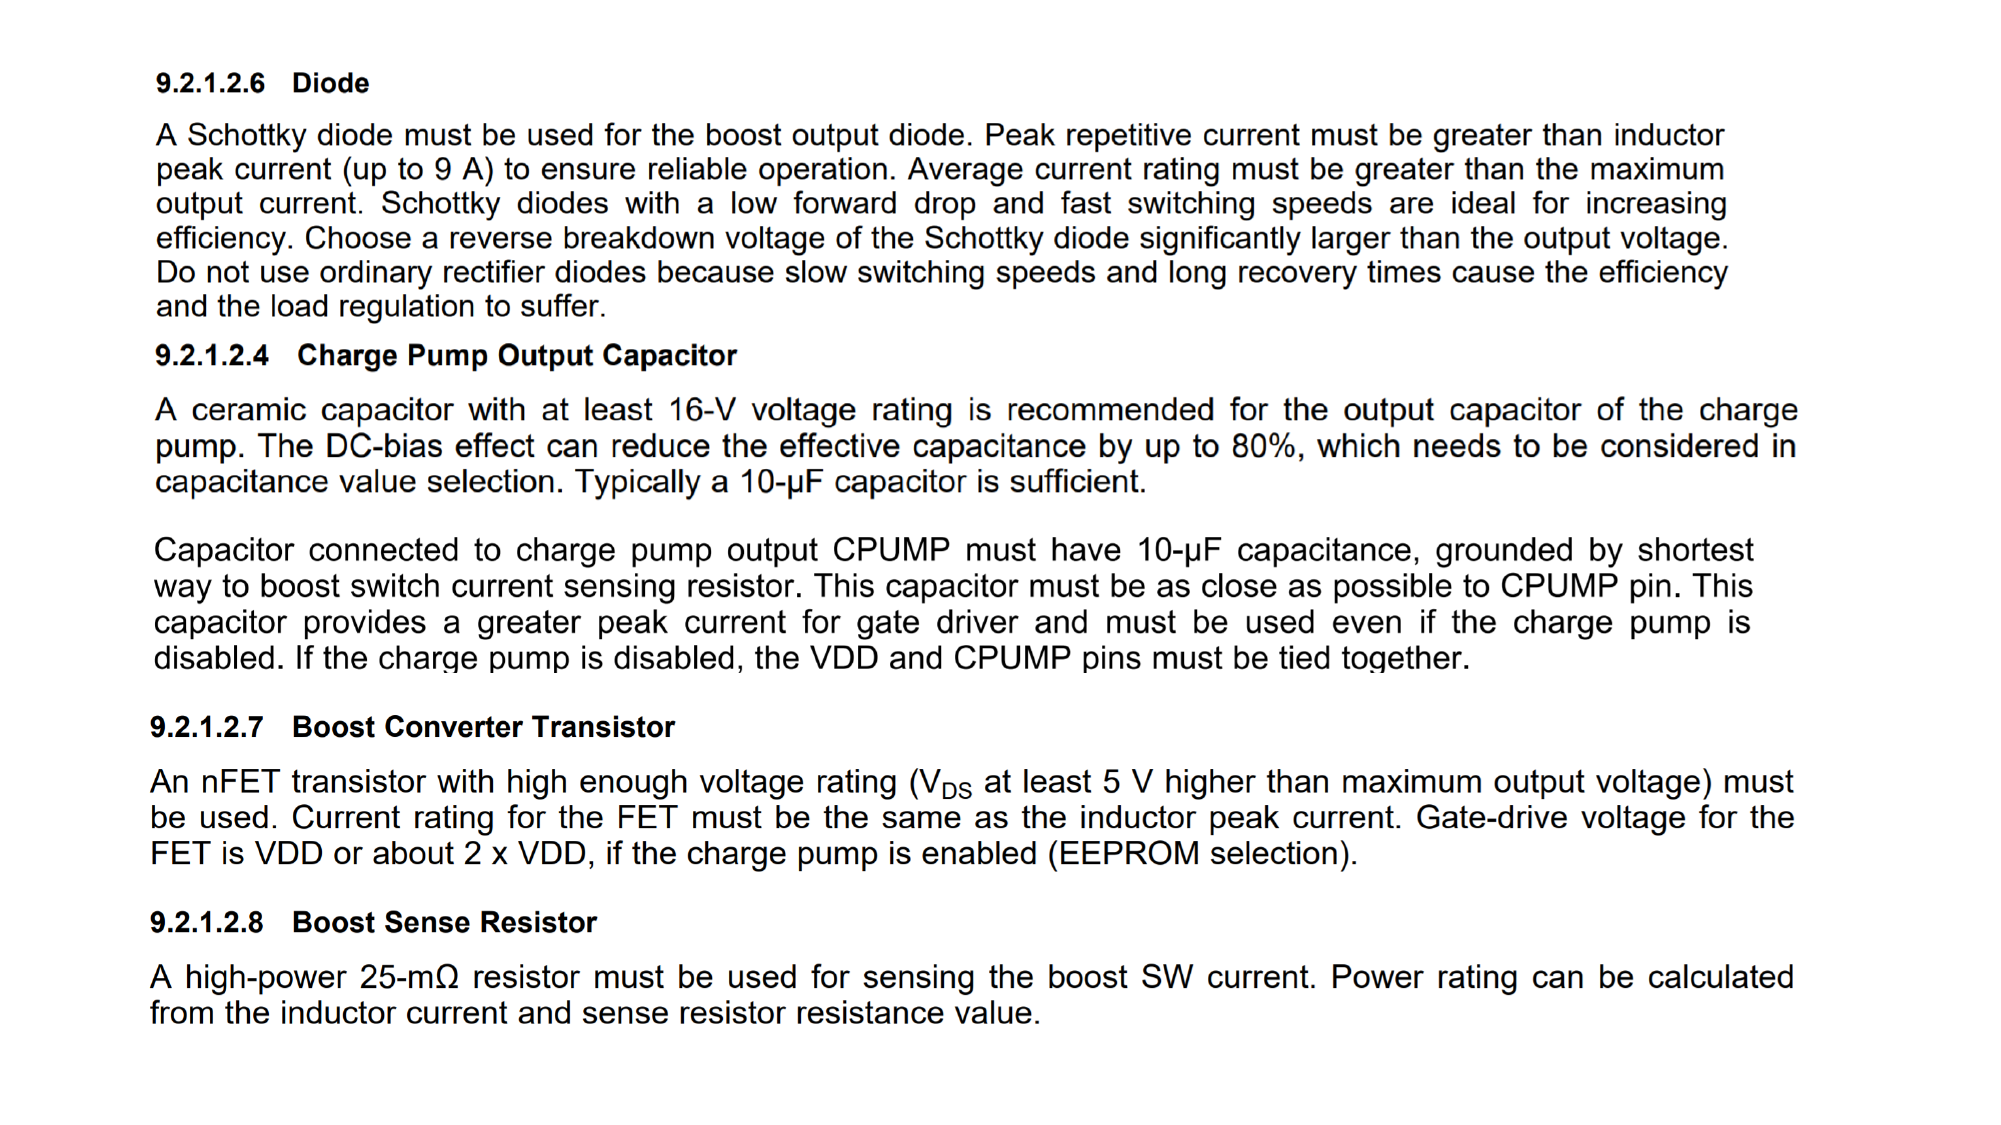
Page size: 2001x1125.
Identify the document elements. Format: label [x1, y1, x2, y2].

picture [149, 526, 1783, 673]
picture [123, 52, 1823, 511]
picture [123, 709, 1819, 1050]
